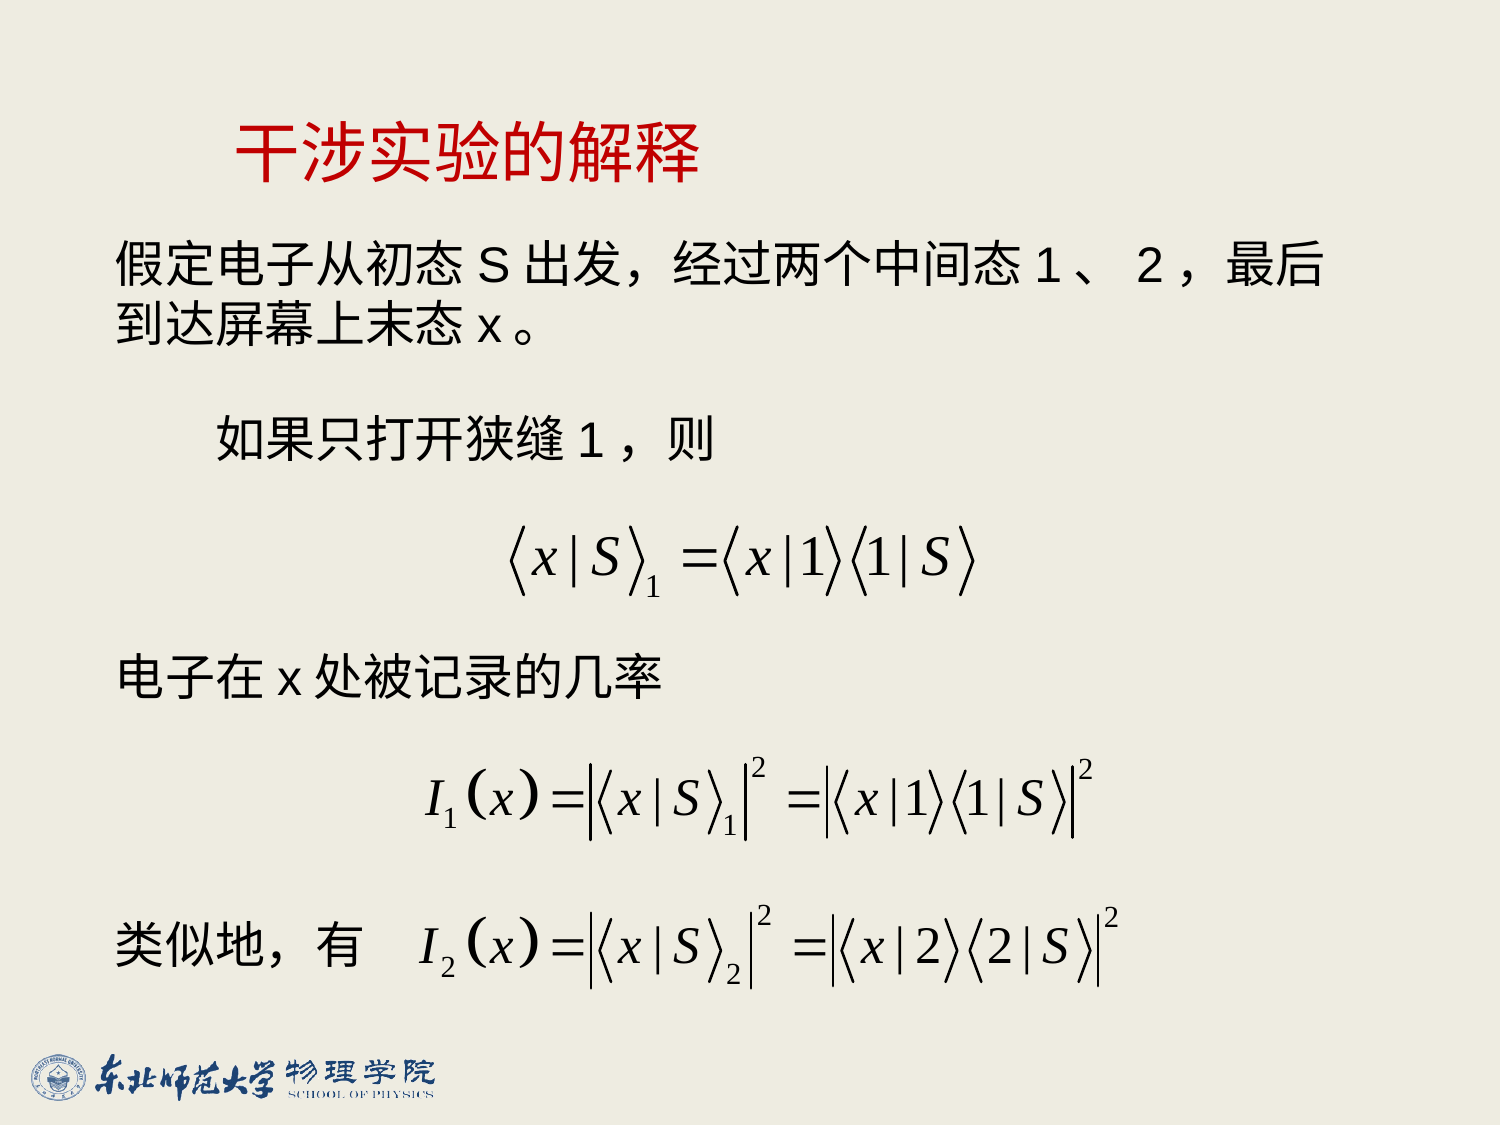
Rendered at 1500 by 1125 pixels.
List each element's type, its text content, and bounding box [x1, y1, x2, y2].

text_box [415, 744, 1104, 851]
text_box 如果只打开狭缝1，则 [200, 400, 738, 476]
text_box 假定电子从初态S出发，经过两个中间态1、2，最后到达屏幕上末态x。 [100, 225, 1388, 361]
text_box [500, 512, 989, 609]
picture [20, 1054, 440, 1101]
text_box 干涉实验的解释 [219, 103, 720, 199]
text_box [100, 892, 1129, 1000]
text_box 电子在x处被记录的几率 [100, 637, 701, 713]
